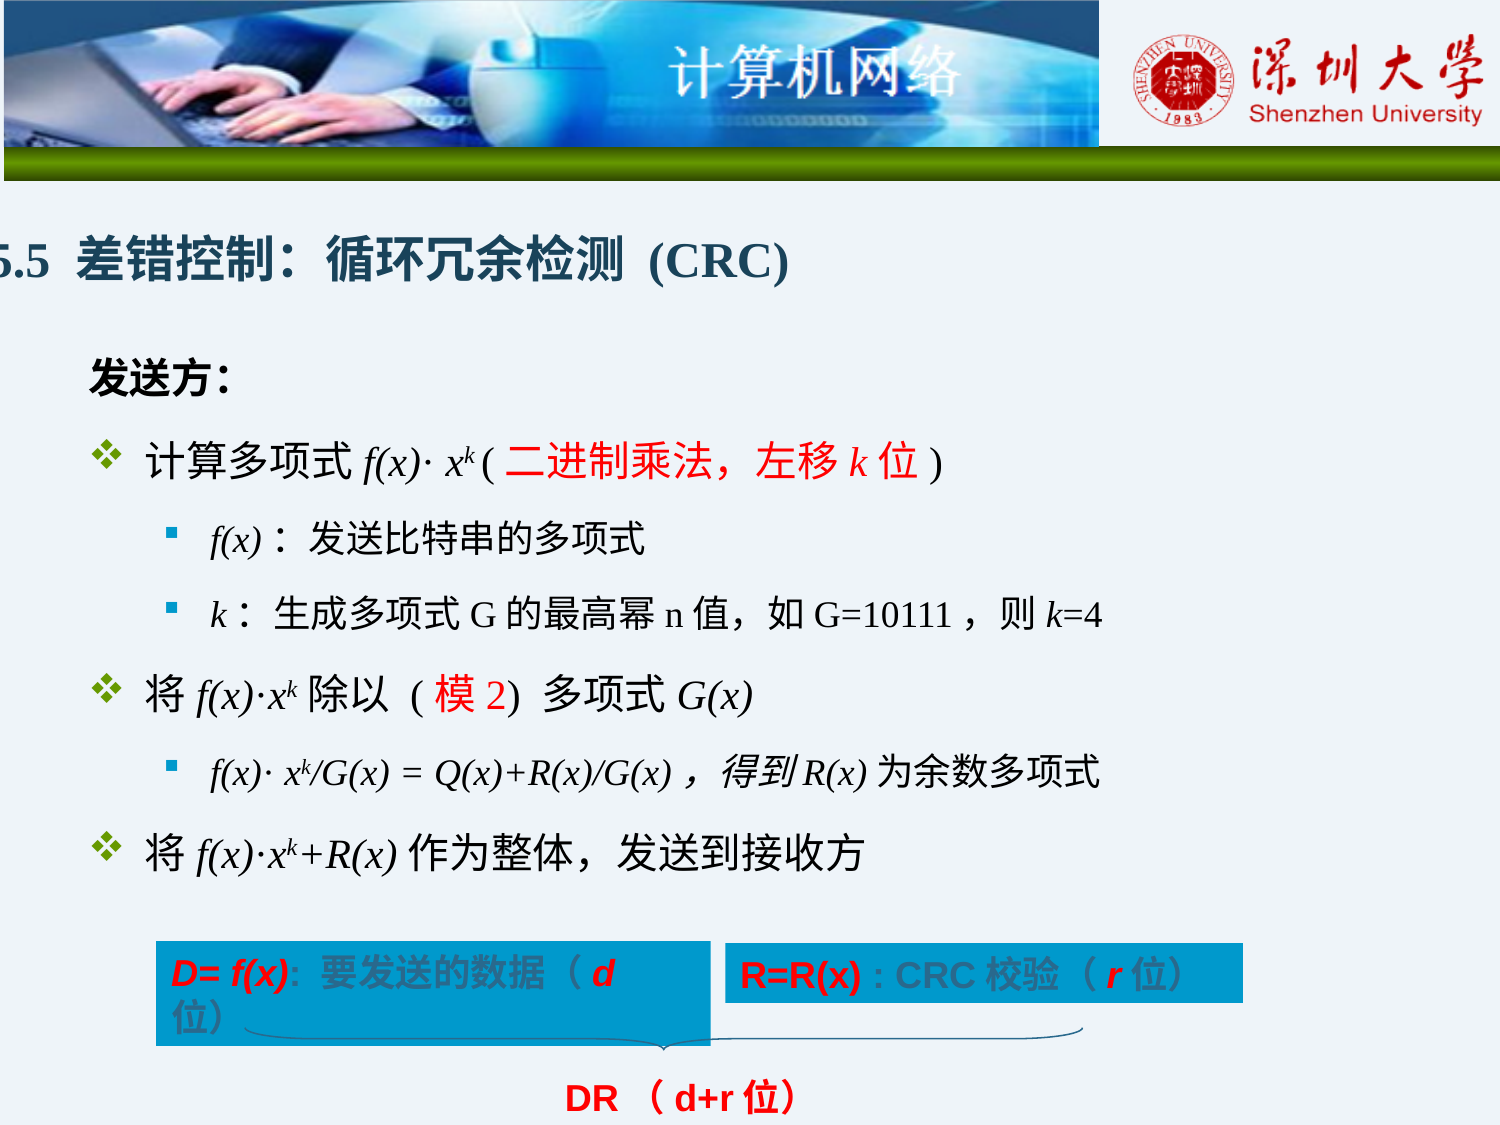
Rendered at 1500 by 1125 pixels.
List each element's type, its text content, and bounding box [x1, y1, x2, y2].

picture [1113, 18, 1488, 147]
list 发送方： 计算多项式f(x)· xk (二进制乘法，左移k位) f(x)：发送比特串的多项式 k：生成多项式G的最高幂n值，如G=10111，则k=4 将f(x)·xk除以 (模2) 多项式G(x) f(x)· xk/G(x) = Q(x)+R(x)/G(x)，得到R(x)为余数多项式 将f(x)·xk+R(x)作为整体，发送到接收方 [73, 319, 1349, 905]
text_box 5.5 差错控制：循环冗余检测 (CRC) [0, 189, 917, 295]
text_box DR（d+r位） [550, 1066, 853, 1125]
text_box D= f(x): 要发送的数据（d位） [156, 941, 711, 1046]
picture [3, 0, 1099, 147]
text_box R=R(x) : CRC校验（r位） [725, 943, 1243, 1003]
text_box [244, 1027, 1083, 1050]
